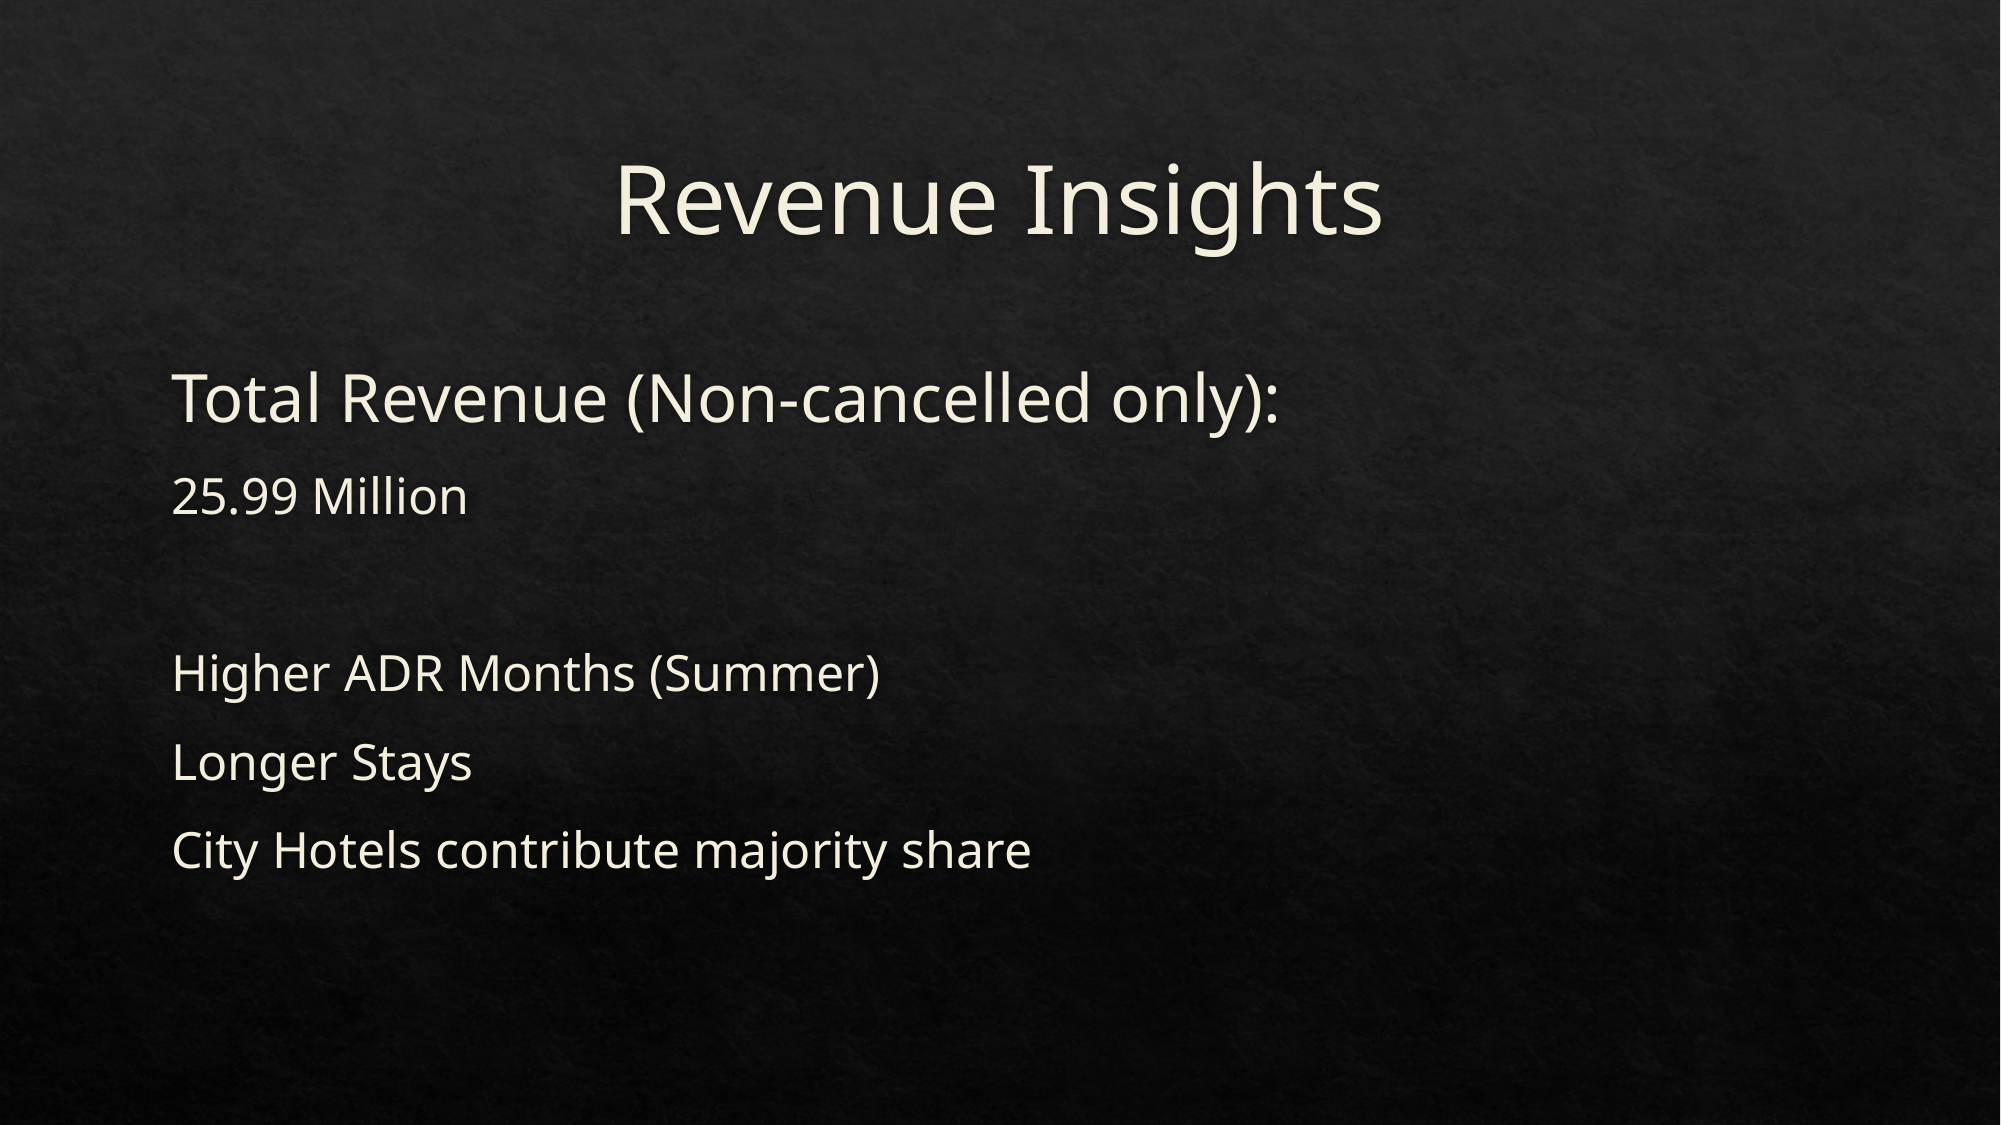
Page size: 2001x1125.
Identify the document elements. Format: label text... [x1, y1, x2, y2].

list Total Revenue (Non-cancelled only): 25.99 Million Higher ADR Months (Summer) Longer Stays City Hotels contribute majority share [149, 340, 1849, 950]
title Revenue Insights [149, 99, 1849, 307]
